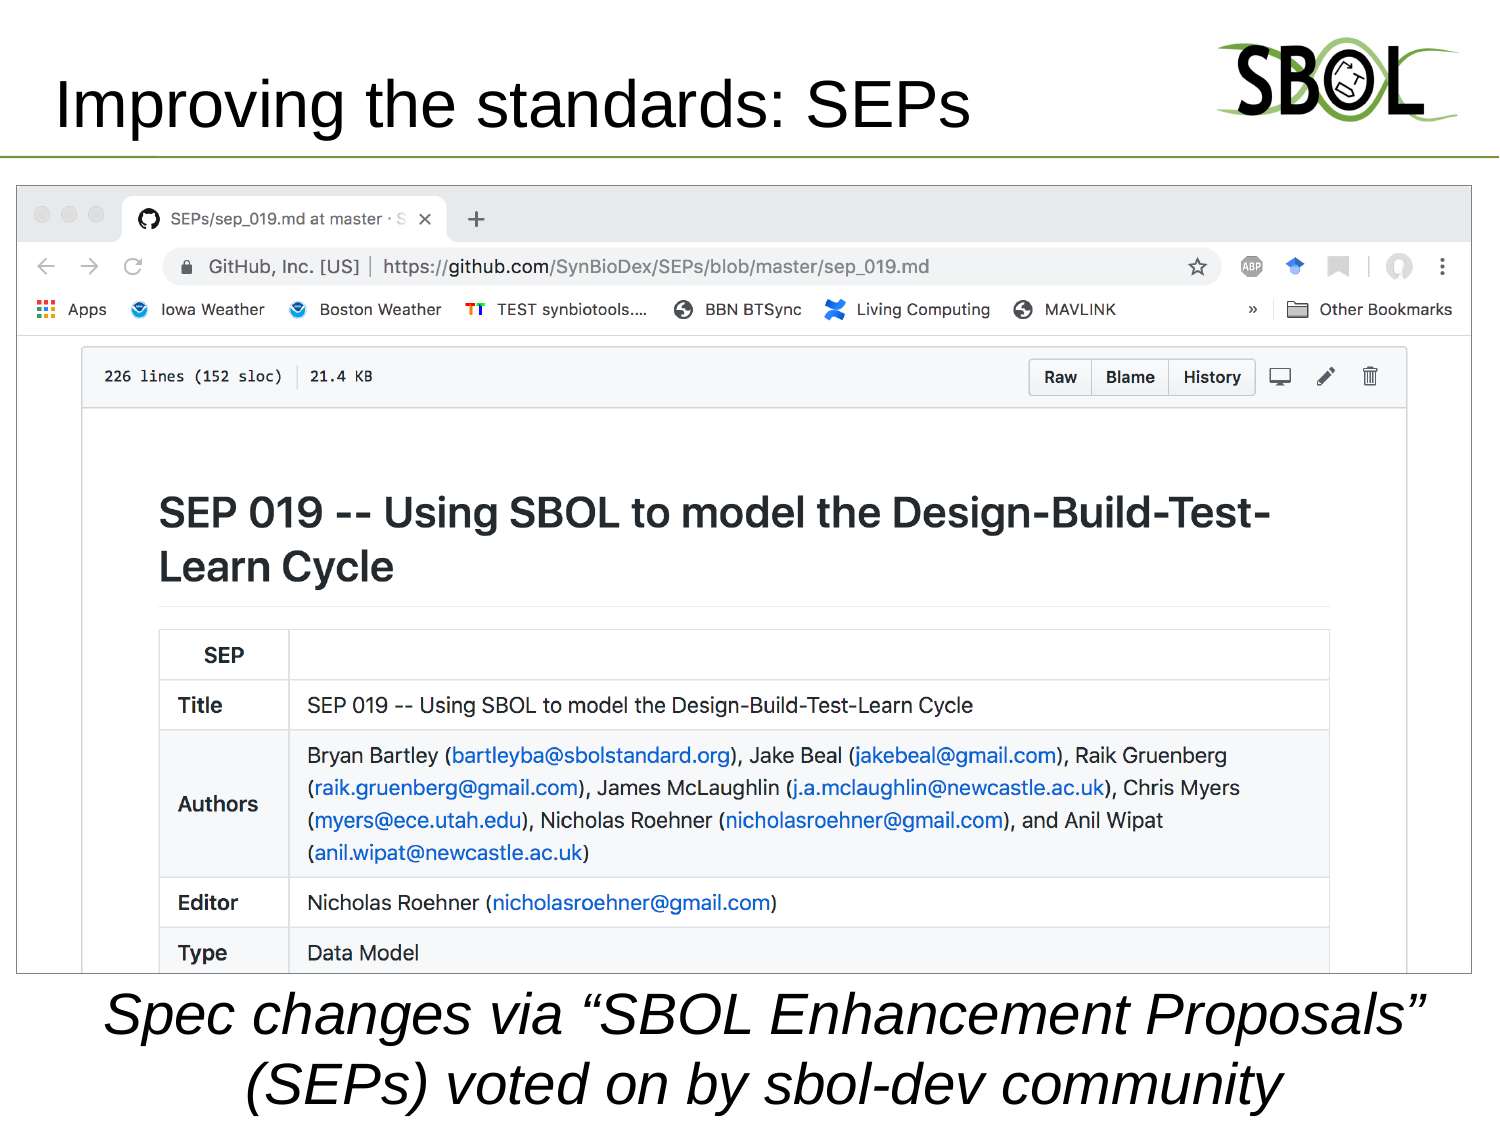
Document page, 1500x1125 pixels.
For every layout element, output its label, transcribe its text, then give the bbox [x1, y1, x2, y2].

title Improving the standards: SEPs [39, 44, 1390, 158]
picture [16, 184, 1472, 974]
list Spec changes via “SBOL Enhancement Proposals” (SEPs) voted on by sbol-dev community [74, 982, 1455, 1125]
picture [1204, 27, 1476, 131]
